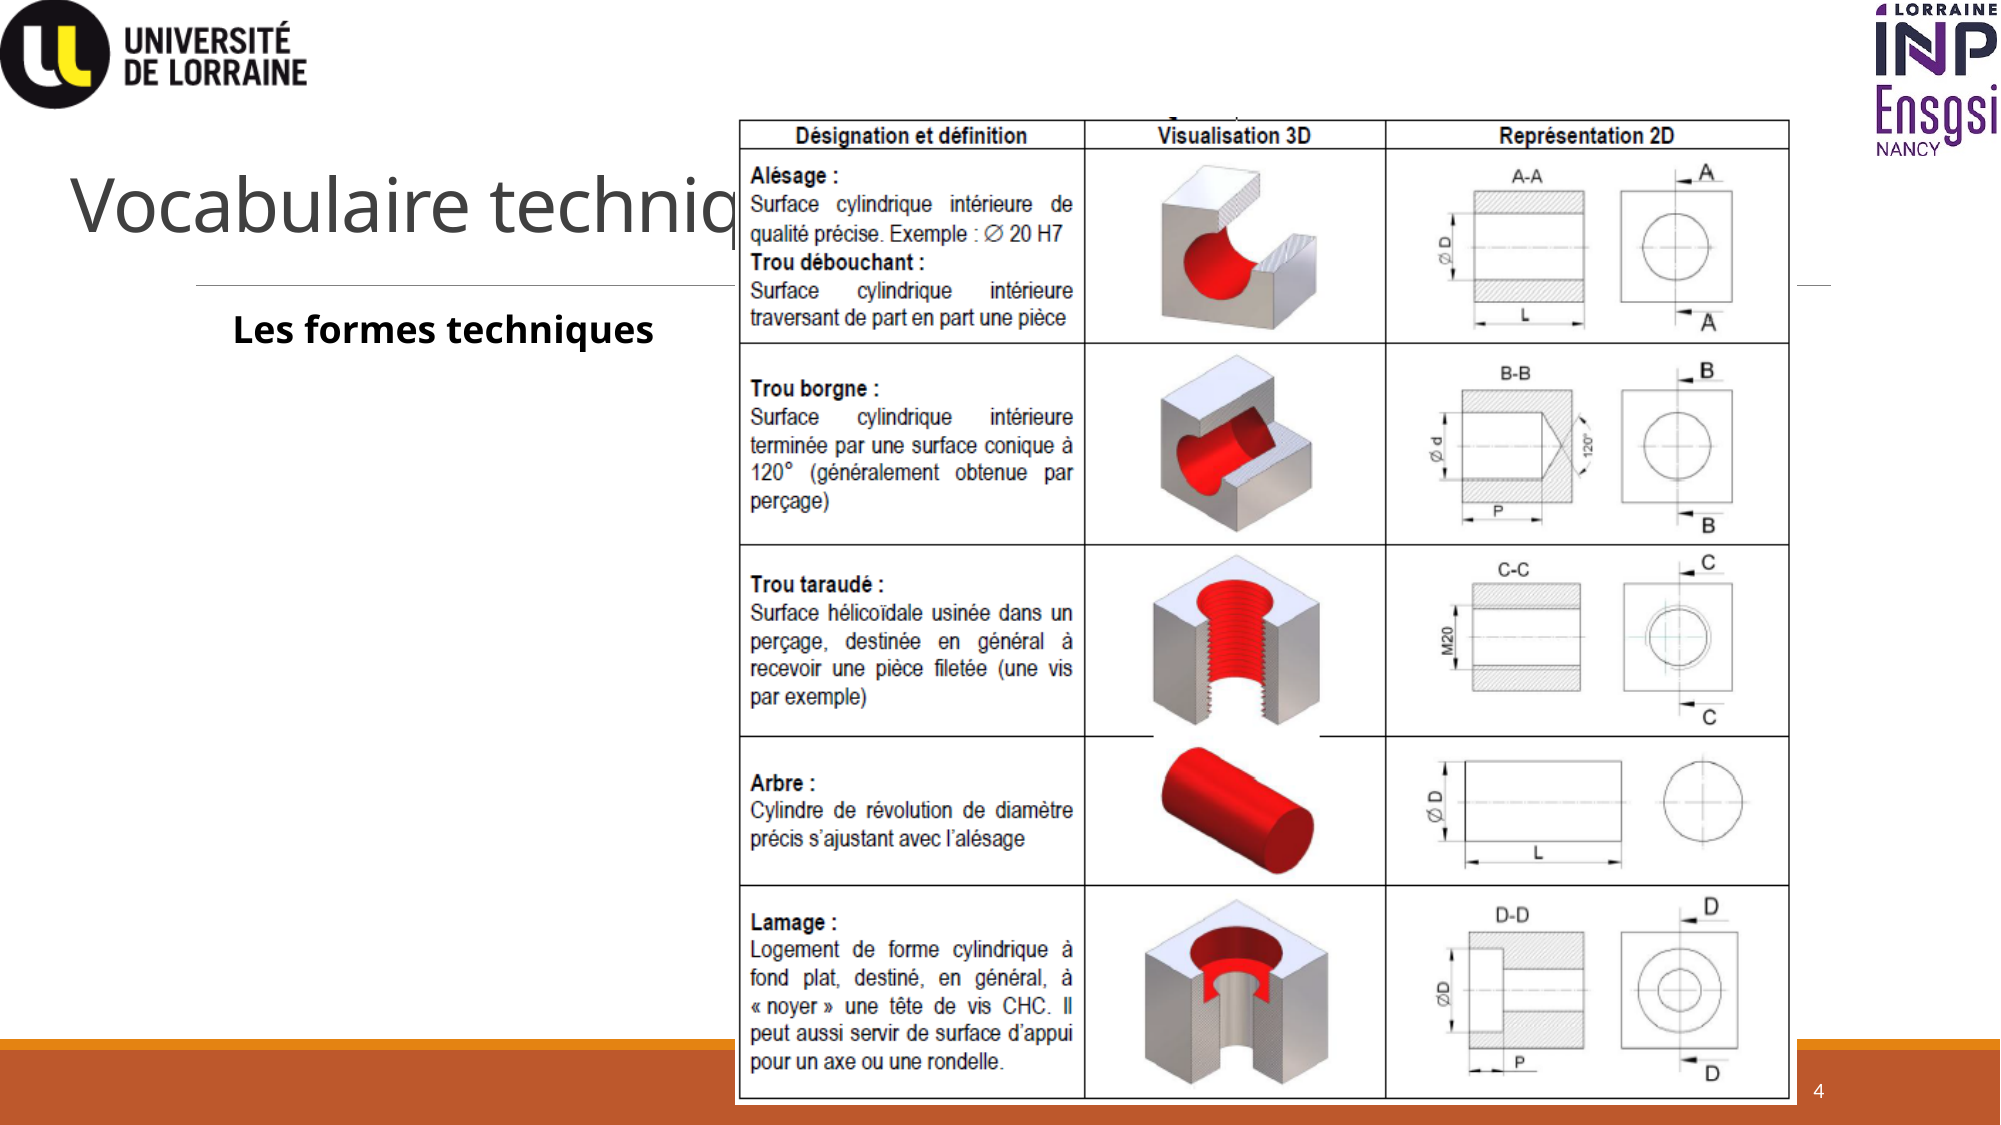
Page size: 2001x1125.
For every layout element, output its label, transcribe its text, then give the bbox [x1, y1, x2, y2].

slide_number 4 [1624, 1059, 1840, 1120]
picture [734, 116, 1798, 1106]
text_box Les formes techniques [217, 298, 680, 359]
picture [1876, 3, 1997, 156]
picture [0, 0, 314, 110]
title Vocabulaire technique [55, 117, 733, 256]
